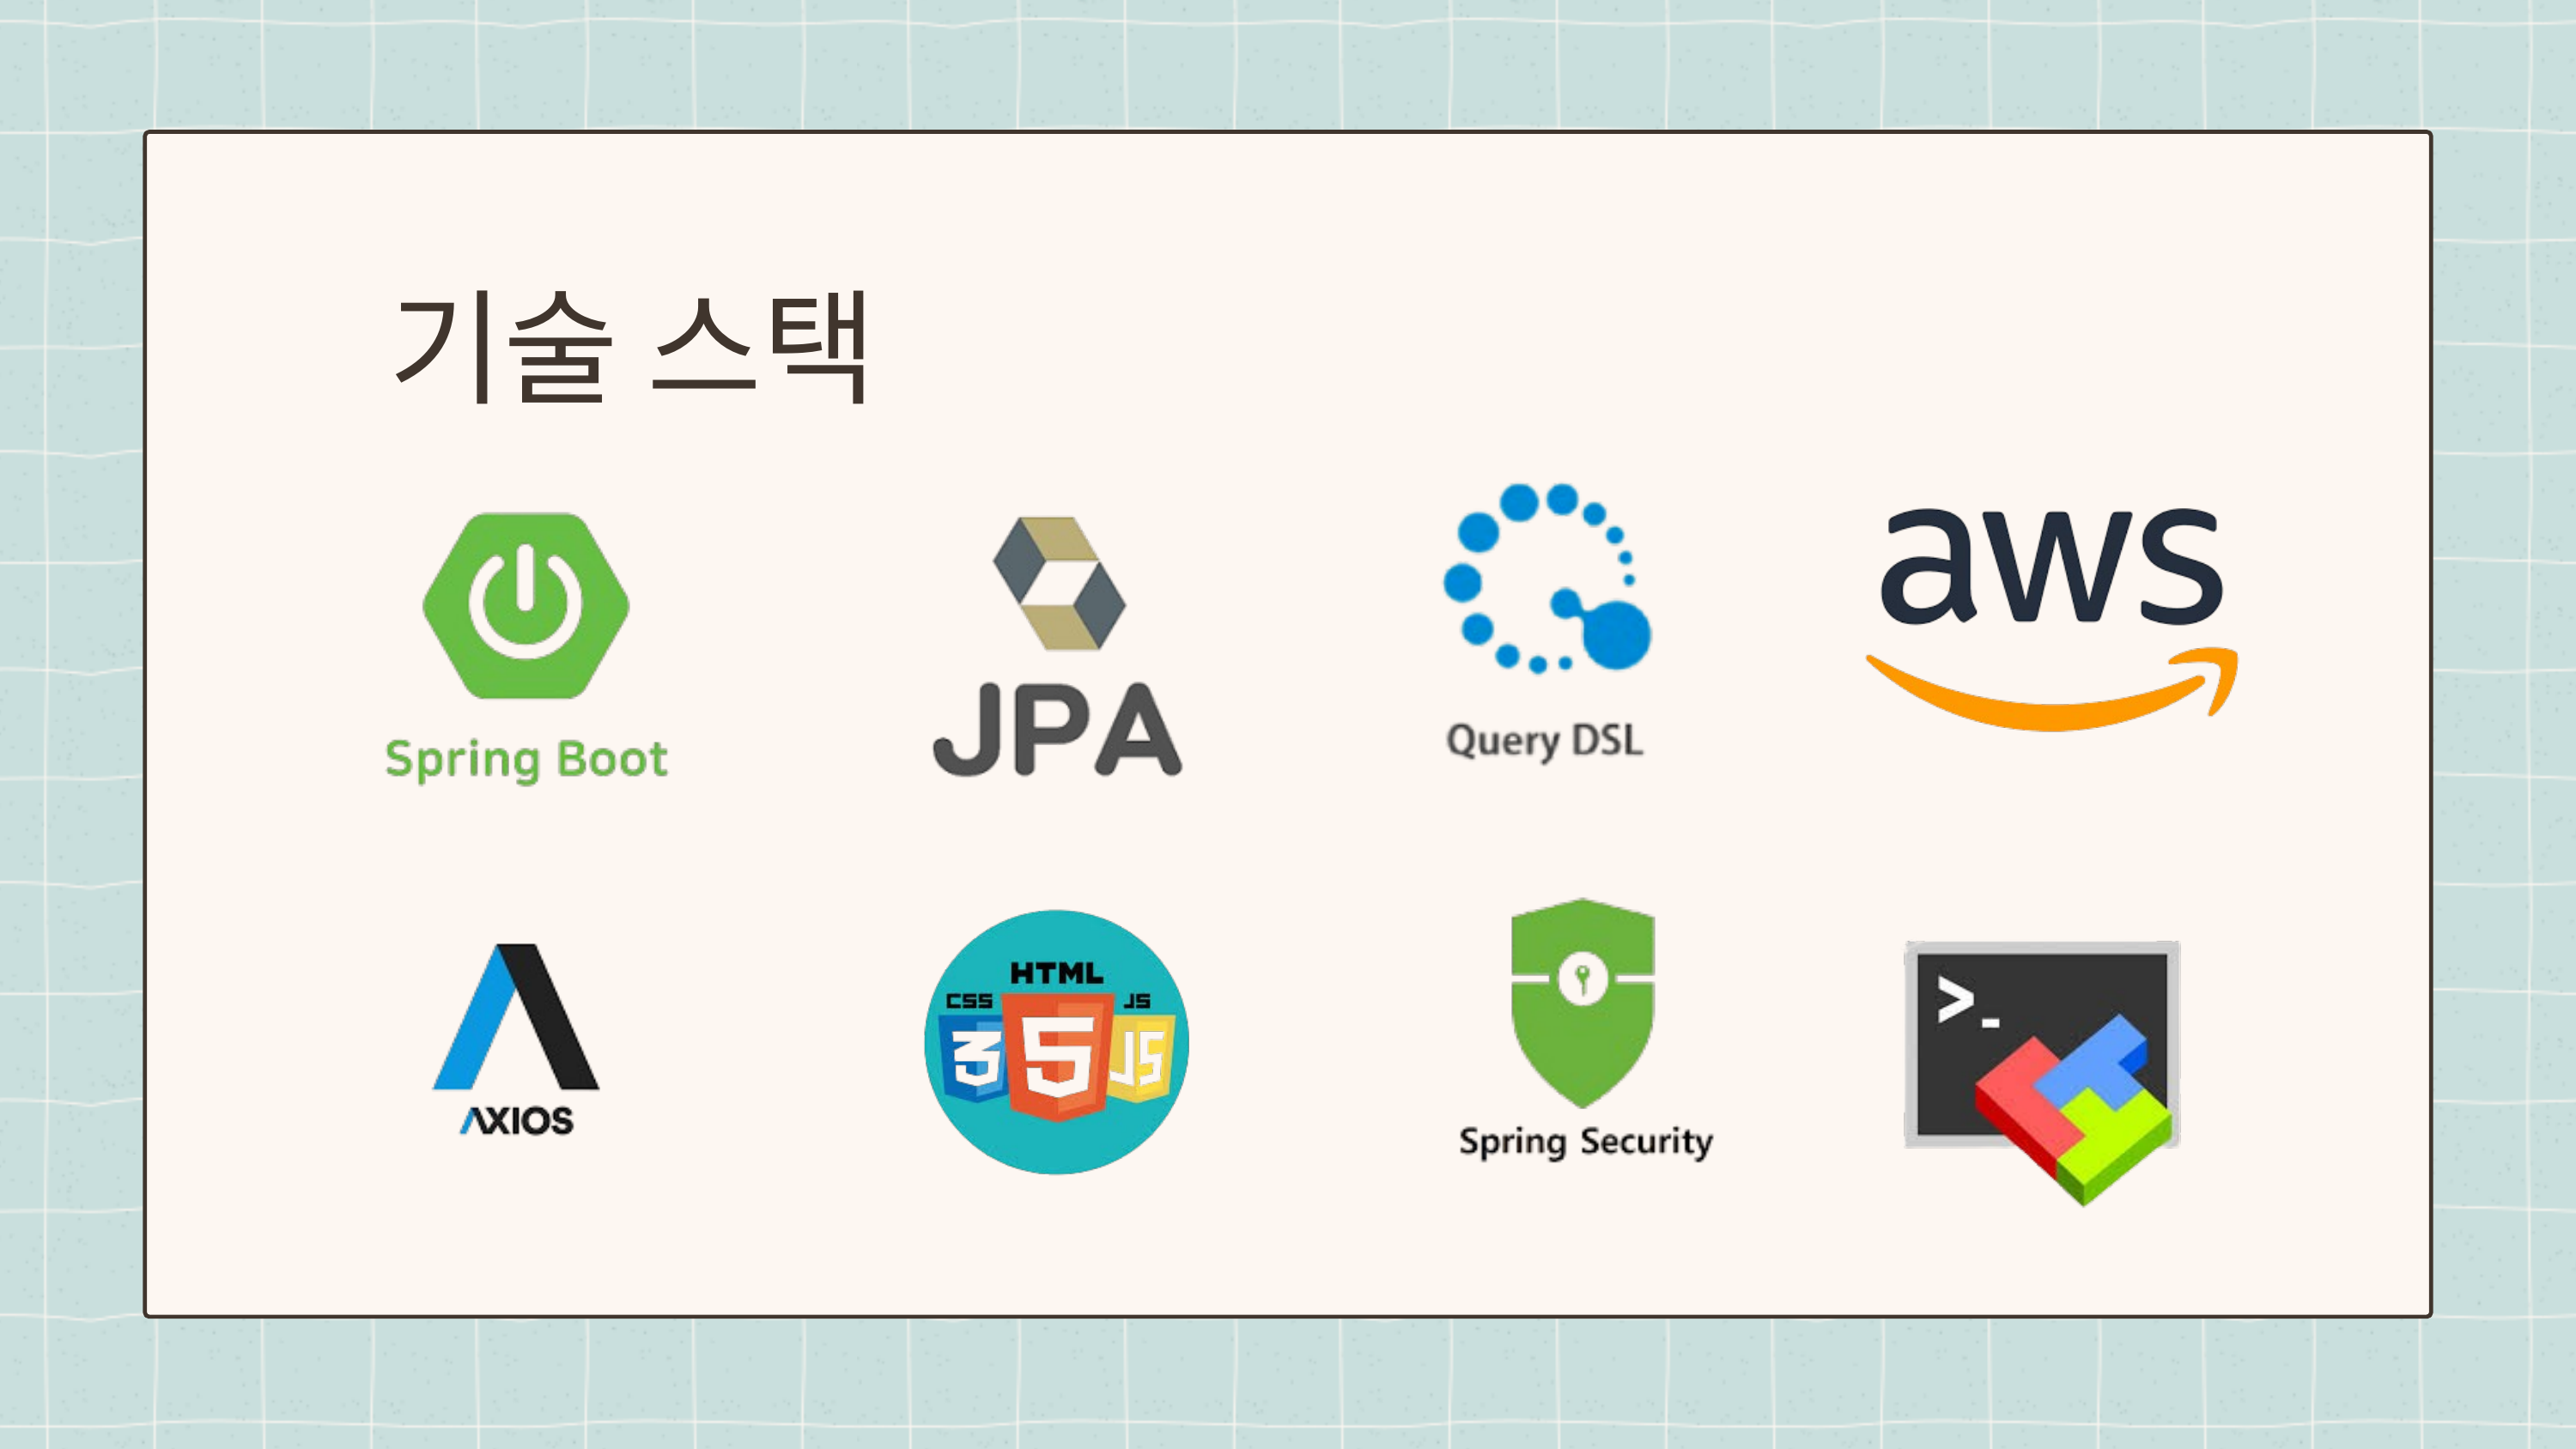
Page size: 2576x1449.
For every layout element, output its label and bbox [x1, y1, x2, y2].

text_box [0, 0, 2576, 1449]
text_box [144, 131, 2432, 1318]
